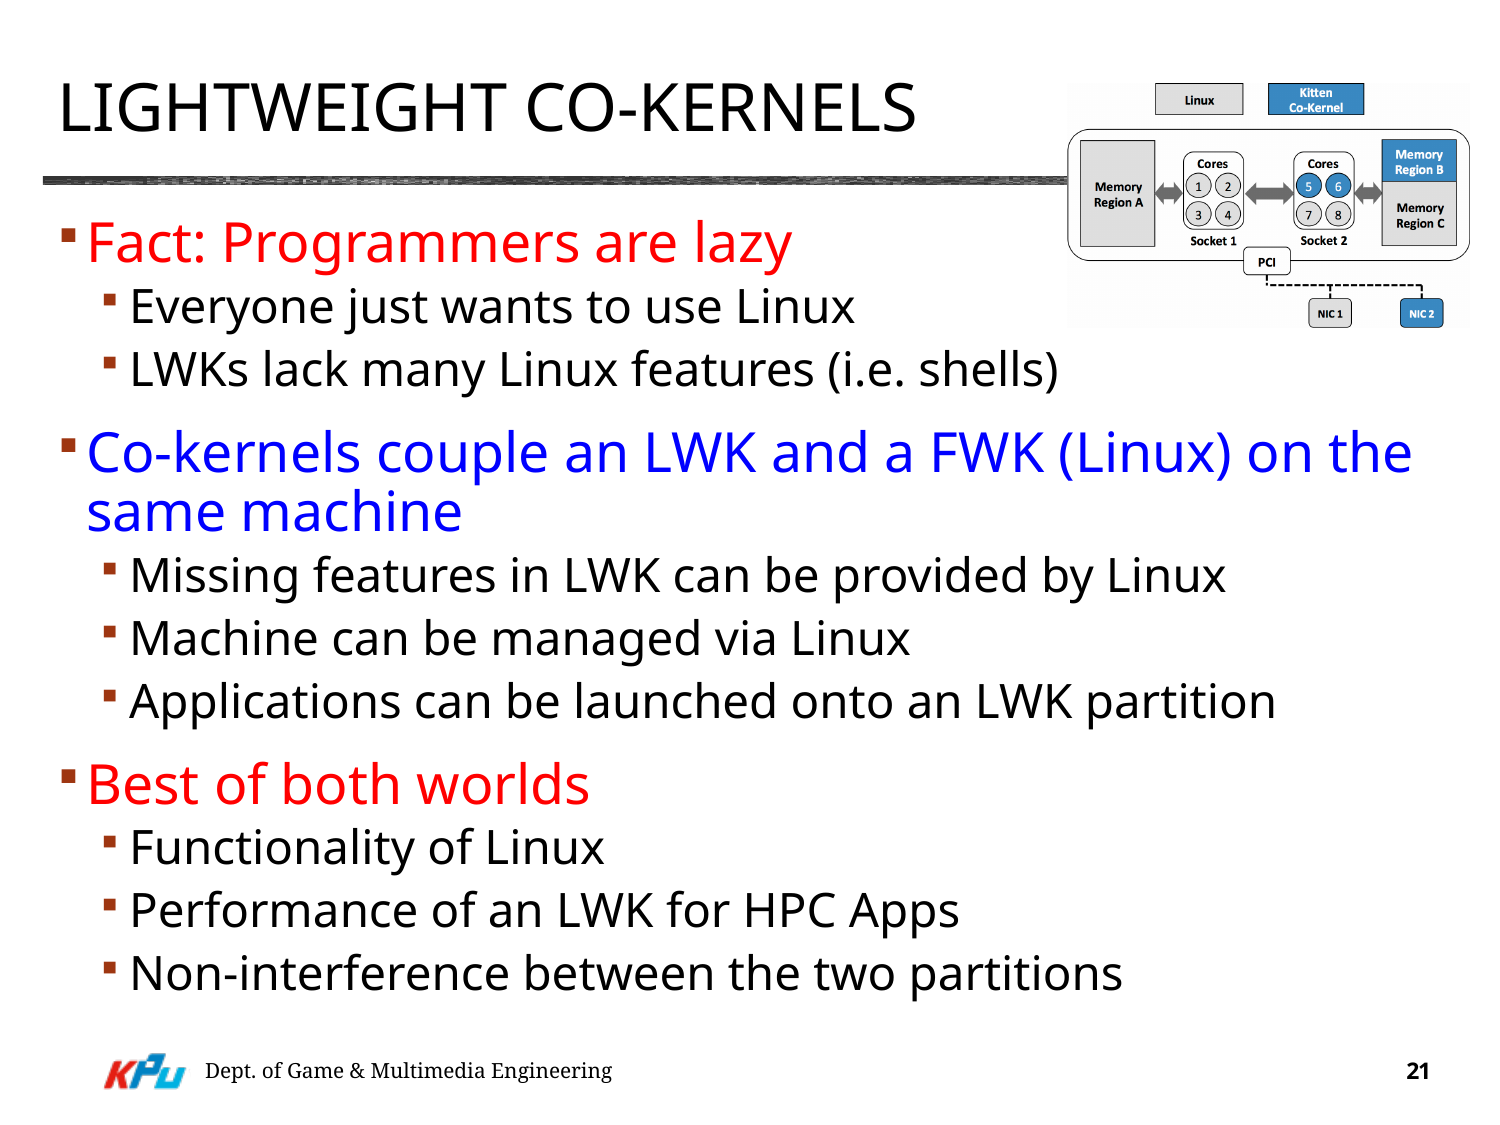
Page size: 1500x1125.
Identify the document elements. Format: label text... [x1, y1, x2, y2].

list Fact: Programmers are lazy Everyone just wants to use Linux LWKs lack many Linux features (i.e. shells) Co-kernels couple an LWK and a FWK (Linux) on the same machine Missing features in LWK can be provided by Linux Machine can be managed via Linux Applications can be launched onto an LWK partition Best of both worlds Functionality of Linux Performance of an LWK for HPC Apps Non-interference between the two partitions [42, 207, 1458, 1013]
title Lightweight Co-kernels [42, 39, 1458, 182]
slide_number 21 [1379, 1042, 1459, 1103]
picture [1067, 83, 1470, 328]
footer Dept. of Game & Multimedia Engineering [190, 1042, 879, 1103]
picture [92, 1030, 191, 1120]
